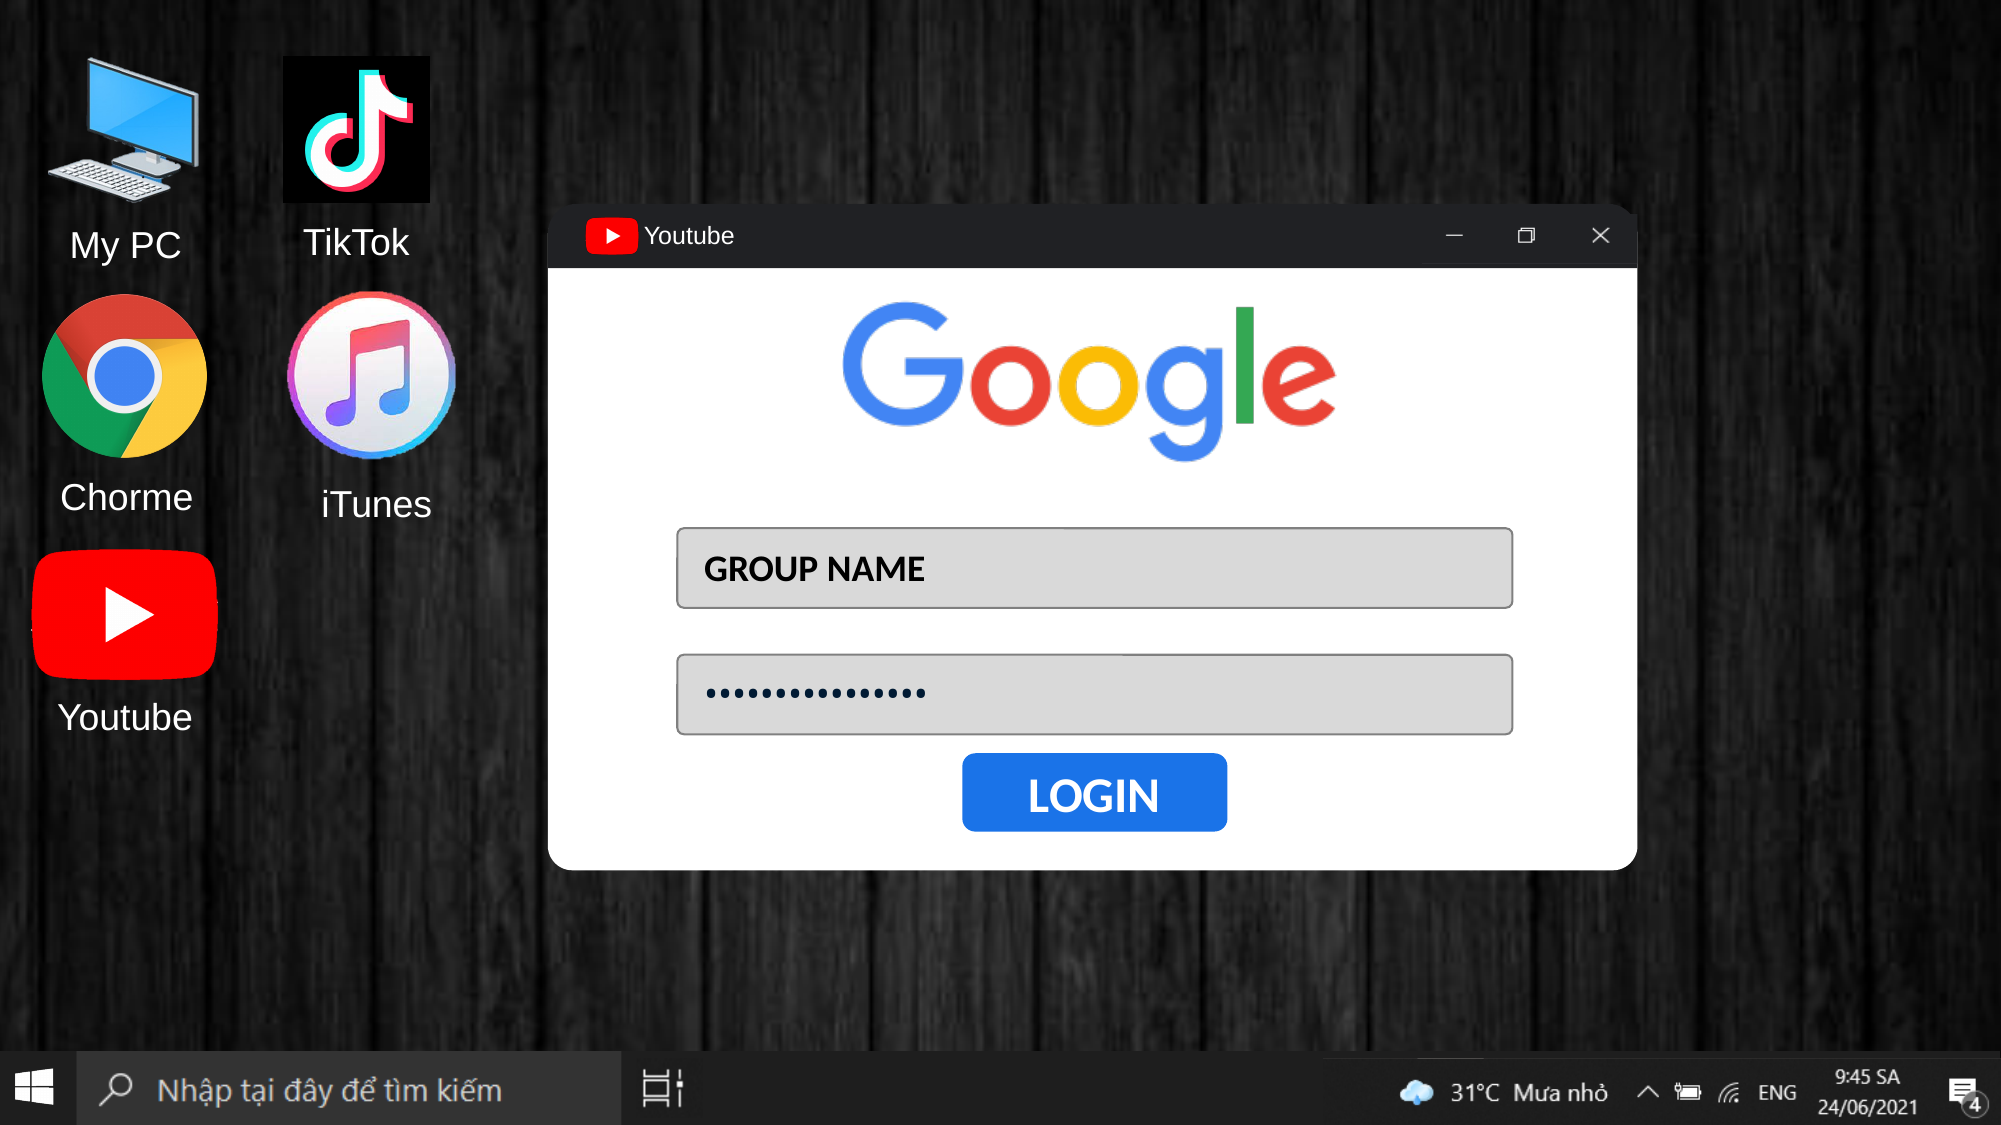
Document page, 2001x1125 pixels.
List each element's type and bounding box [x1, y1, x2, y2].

picture [0, 0, 2001, 1125]
text_box [547, 203, 1638, 871]
